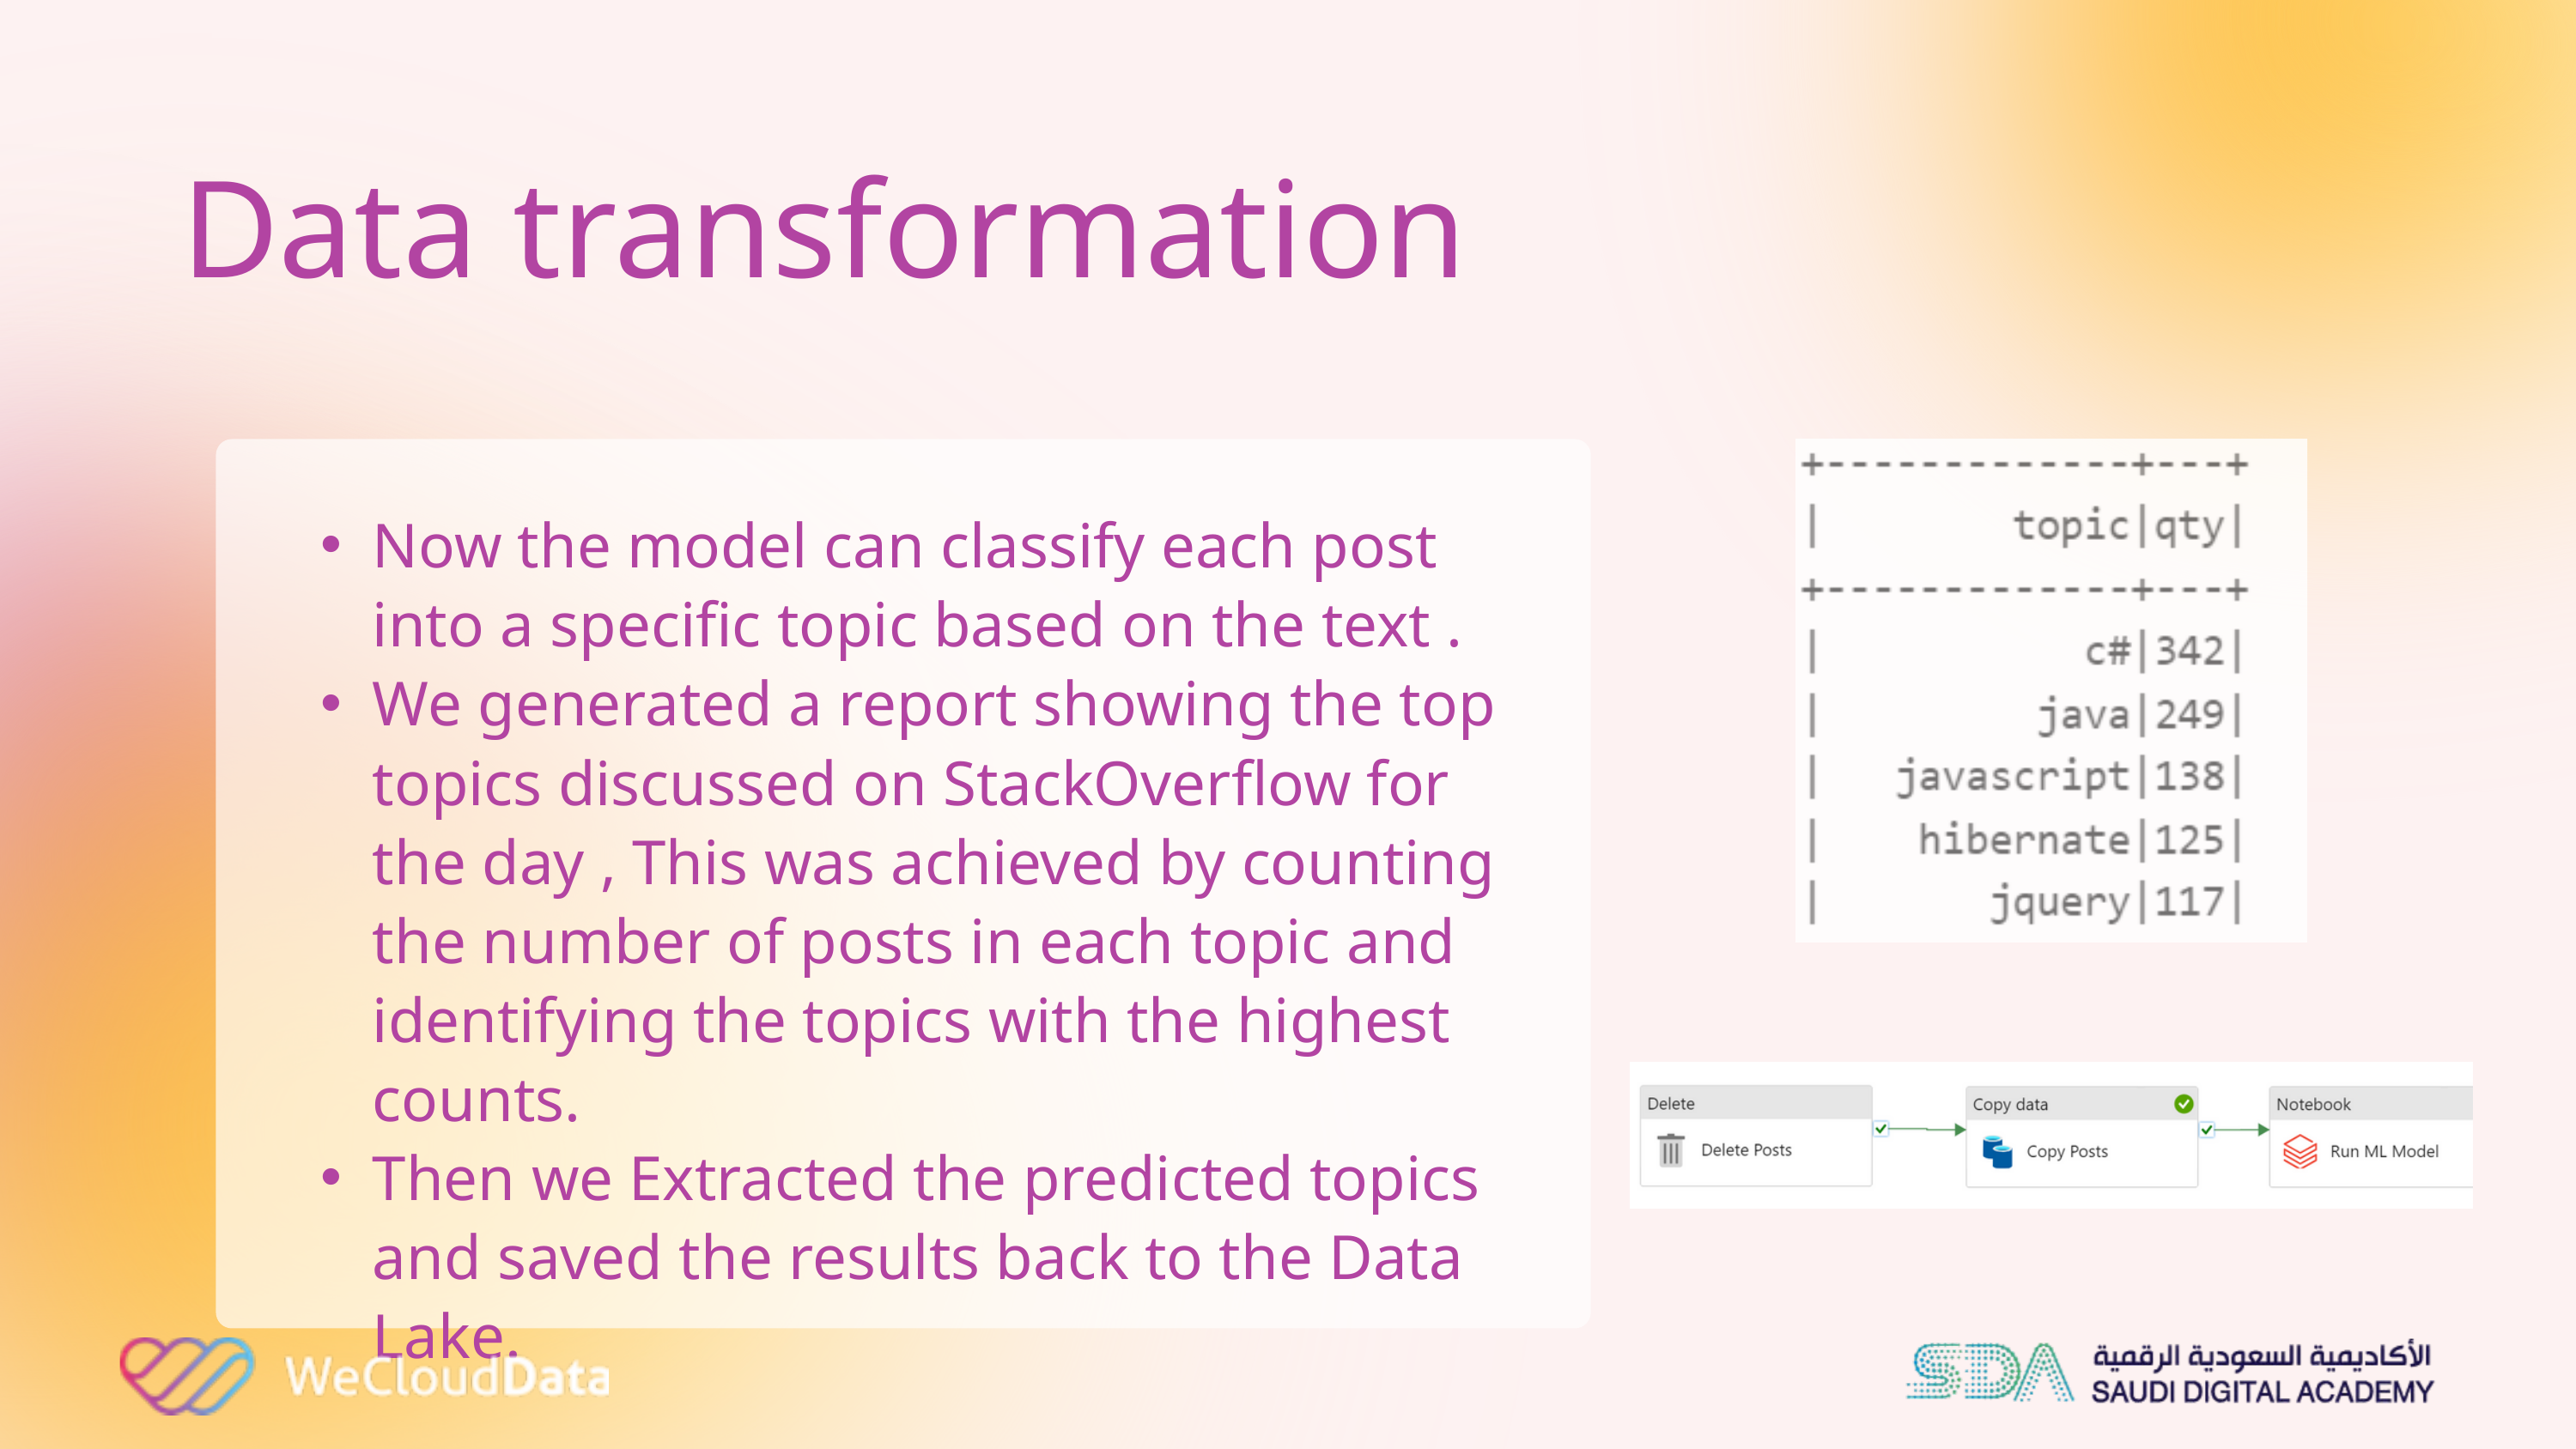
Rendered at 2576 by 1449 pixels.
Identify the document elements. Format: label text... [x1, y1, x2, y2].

text_box [0, 33, 1538, 1449]
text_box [119, 1328, 2457, 1416]
text_box [1630, 1062, 2473, 1210]
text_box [216, 439, 1591, 1327]
text_box [1795, 439, 2308, 943]
text_box [1577, 0, 2576, 802]
text_box Data transformation [181, 143, 1577, 305]
